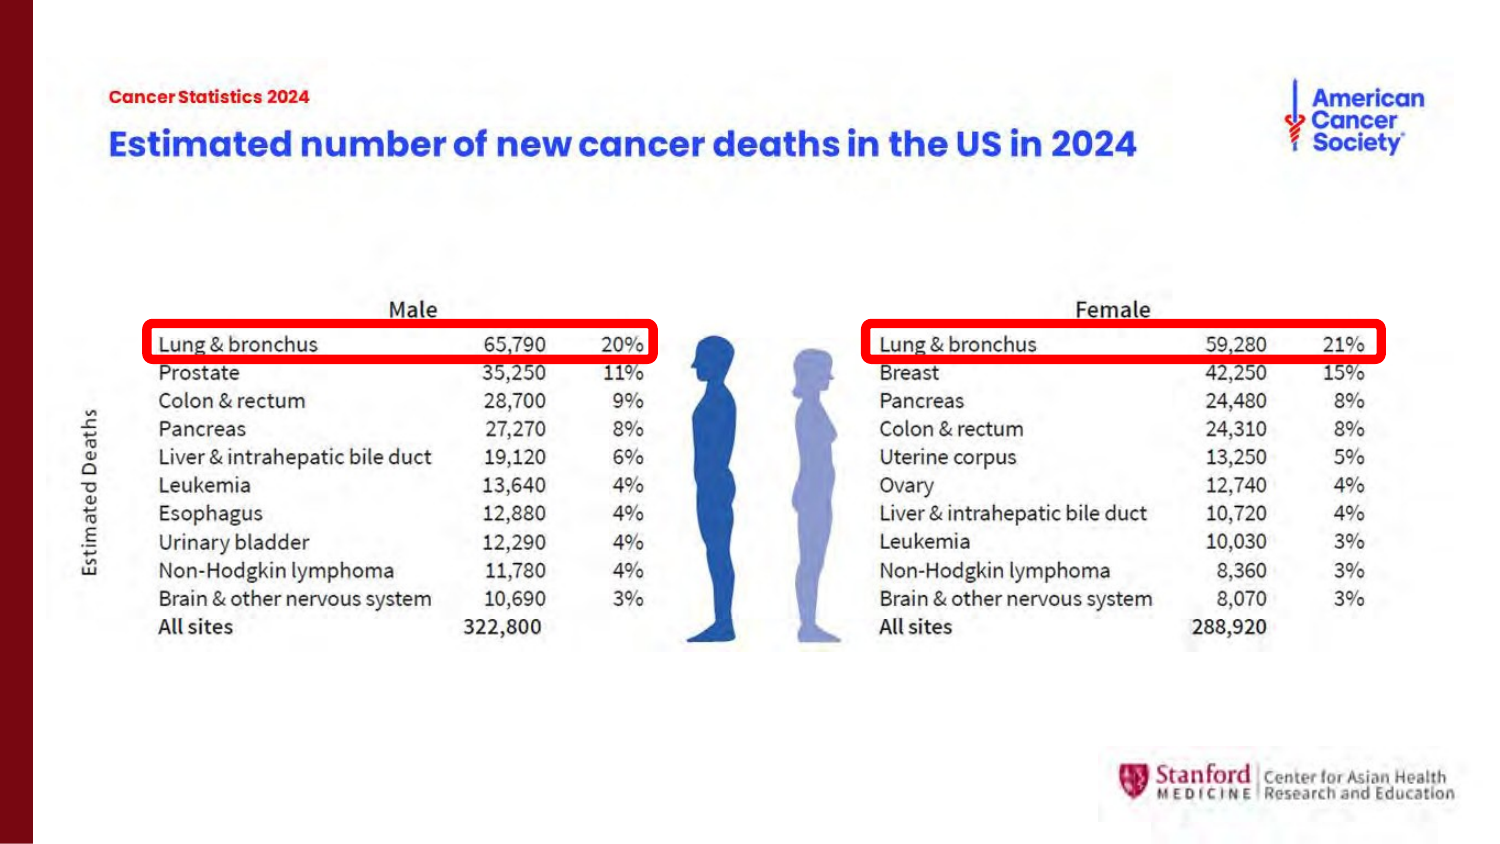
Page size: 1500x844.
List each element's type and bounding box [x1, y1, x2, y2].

text_box [46, 57, 1454, 652]
picture [1098, 746, 1483, 844]
